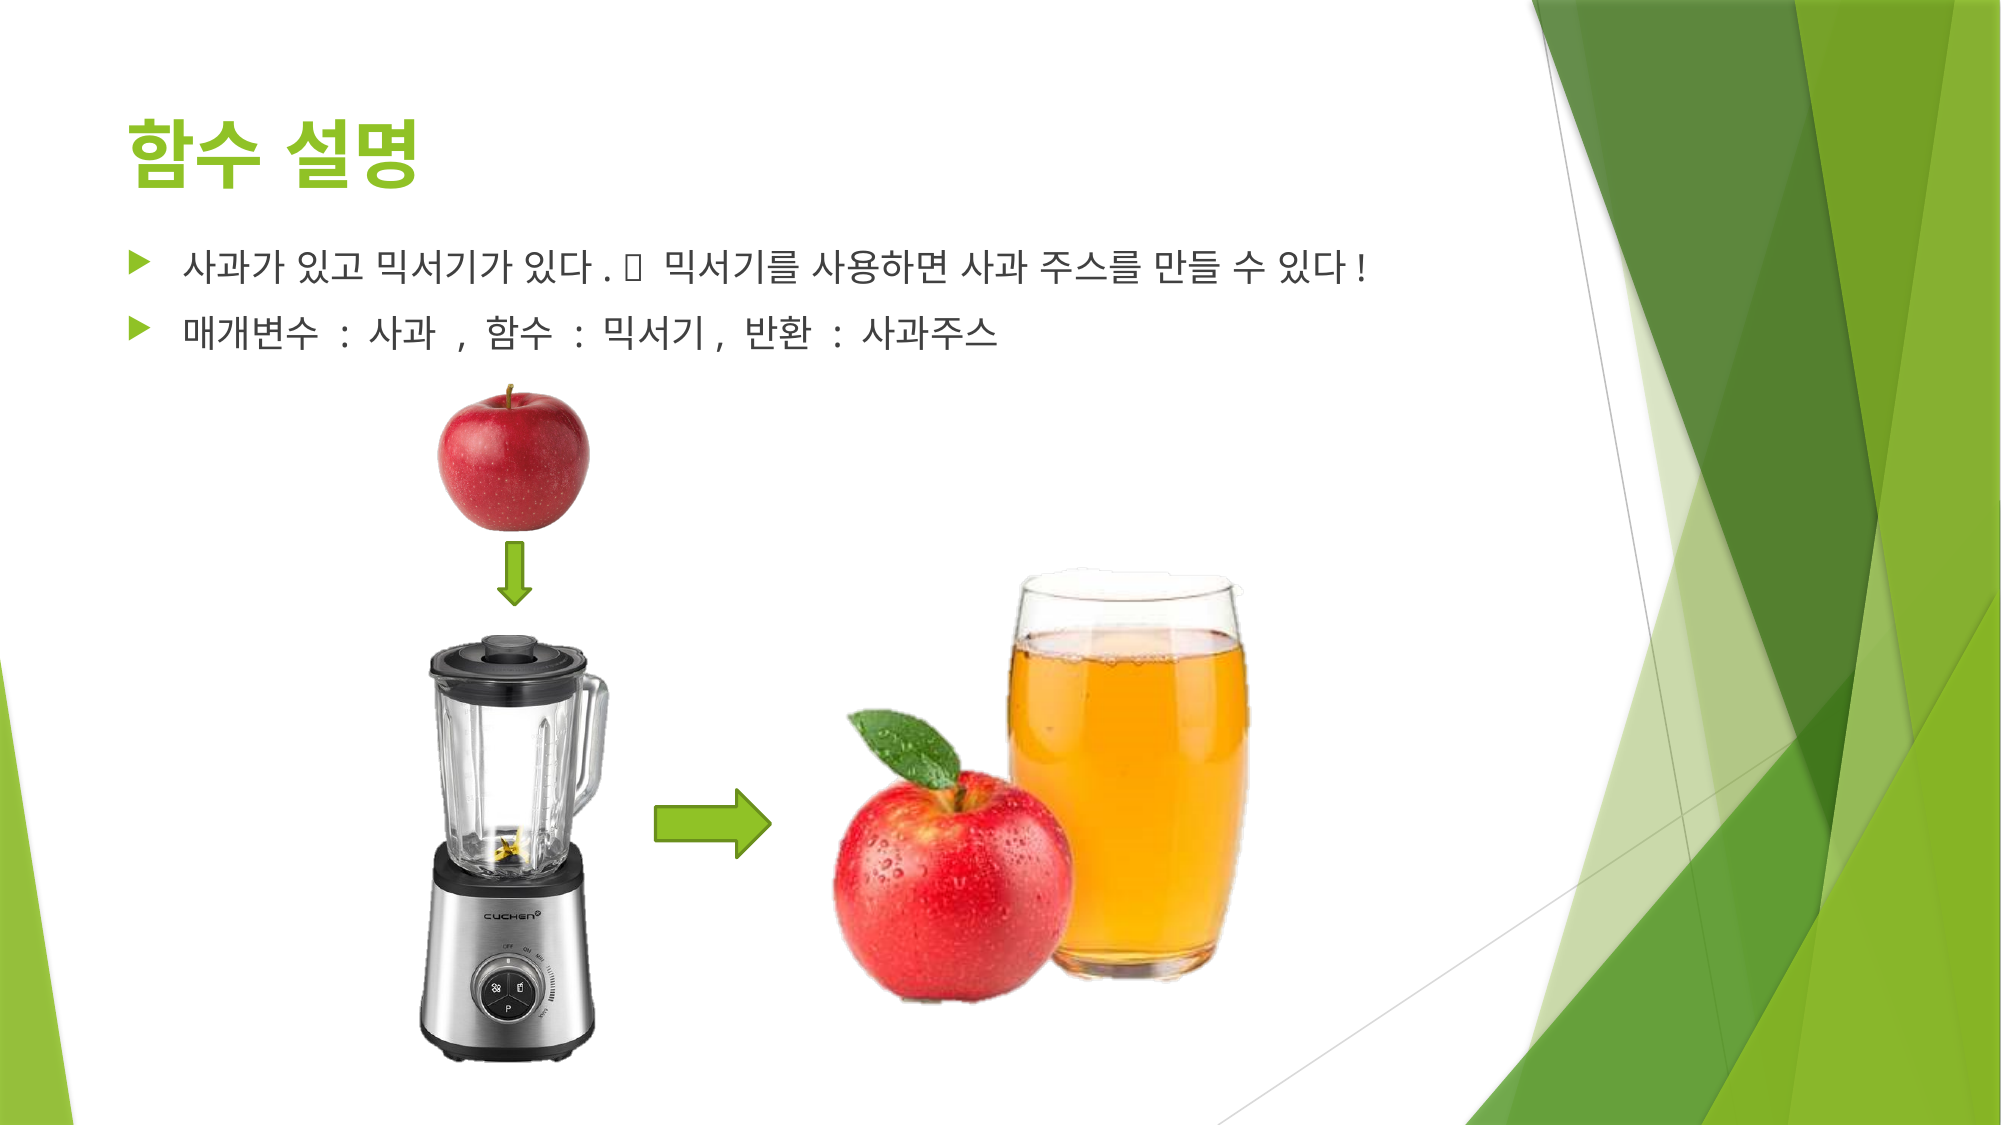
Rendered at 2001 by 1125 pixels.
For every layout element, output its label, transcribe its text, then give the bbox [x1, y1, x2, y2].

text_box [270, 381, 1409, 1091]
list 사과가 있고 믹서기가 있다.  믹서기를 사용하면 사과 주스를 만들 수 있다! 매개변수 : 사과 , 함수 : 믹서기, 반환 : 사과주스 [111, 236, 1522, 874]
title 함수 설명 [111, 99, 1522, 236]
